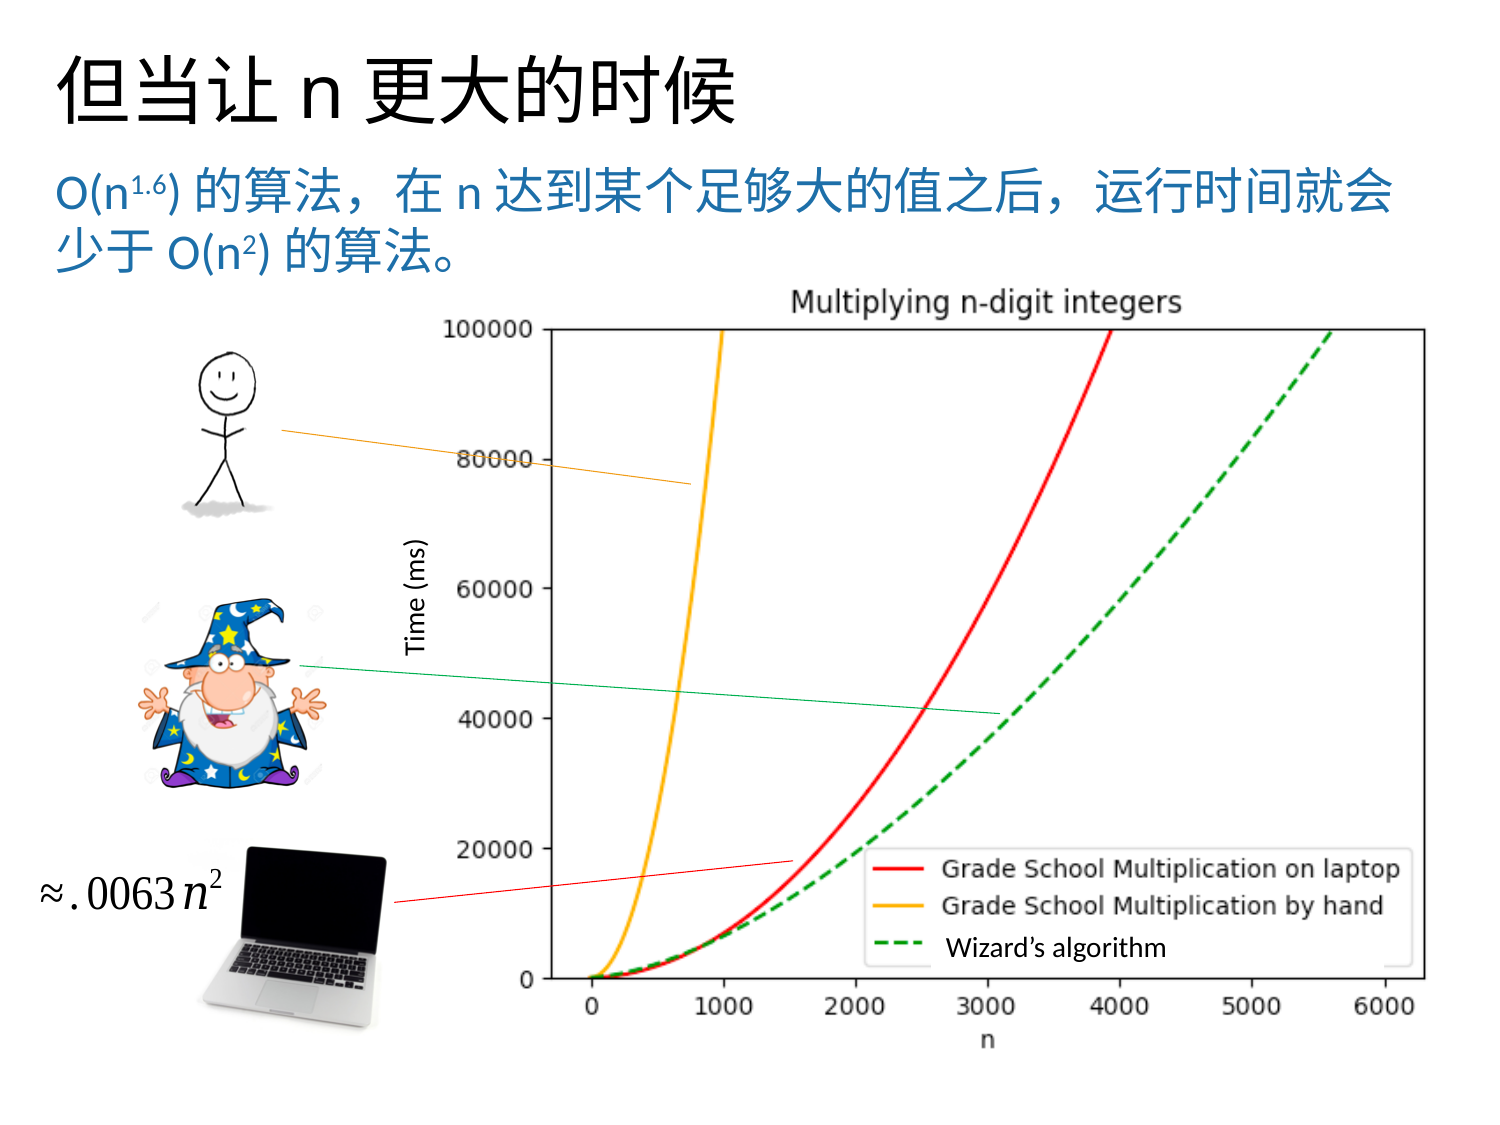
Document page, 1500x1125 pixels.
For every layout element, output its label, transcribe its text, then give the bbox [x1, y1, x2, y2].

text_box O(n1.6)的算法，在n达到某个足够大的值之后，运行时间就会少于O(n2)的算法。 [40, 152, 1419, 287]
picture [136, 597, 328, 791]
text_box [394, 860, 794, 903]
text_box Time (ms) [387, 485, 435, 665]
picture [175, 257, 1475, 1052]
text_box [299, 665, 1000, 714]
title 但当让n更大的时候 [40, 30, 1335, 152]
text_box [281, 430, 691, 485]
picture [147, 308, 300, 545]
